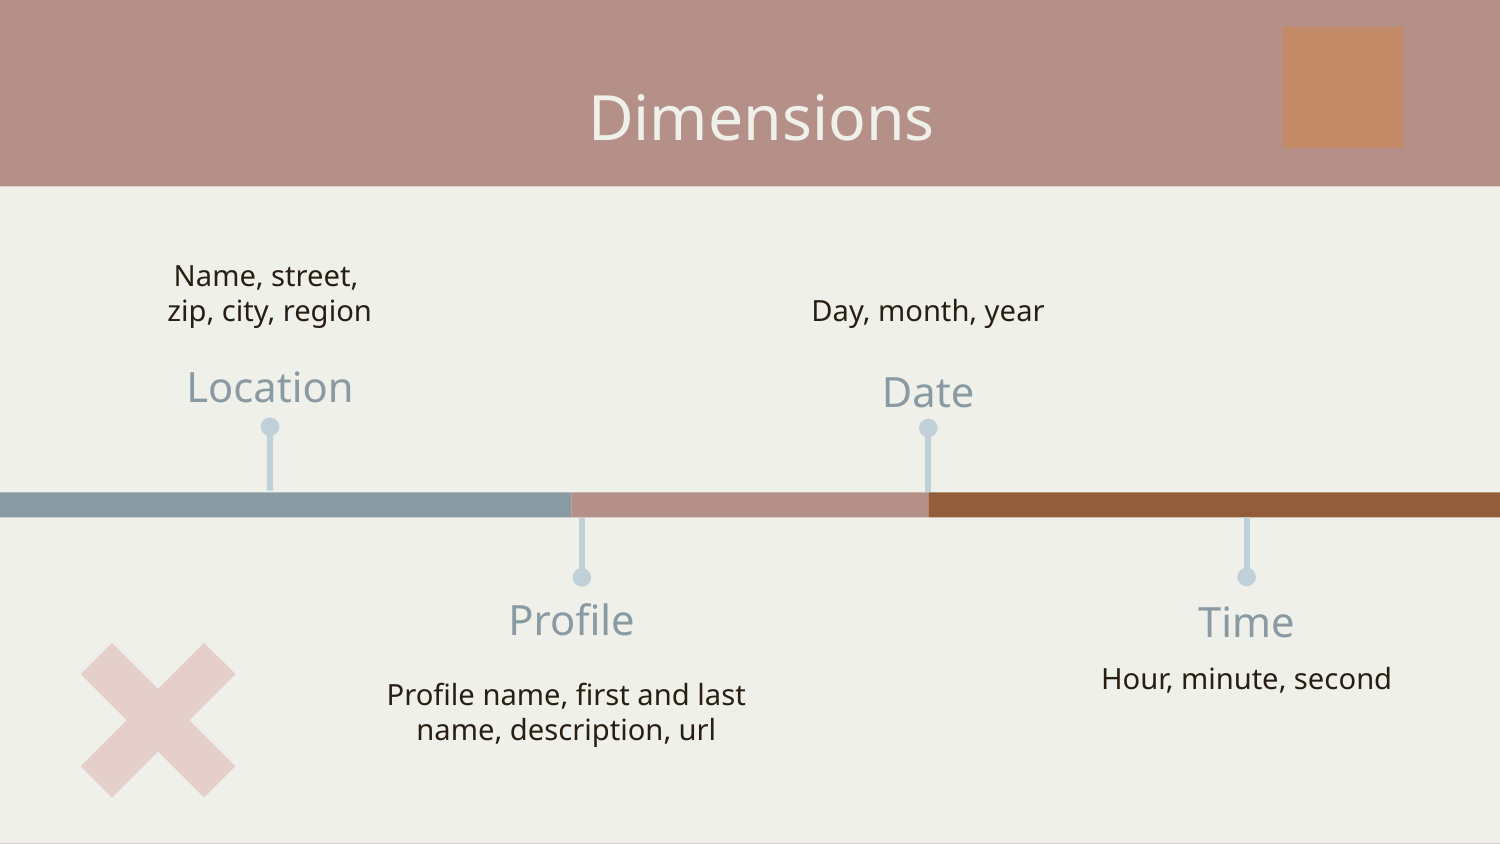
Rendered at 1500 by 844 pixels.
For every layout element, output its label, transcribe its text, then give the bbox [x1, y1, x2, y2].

text_box [80, 642, 236, 798]
text_box Day, month, year [733, 248, 1124, 342]
text_box [0, 492, 571, 518]
text_box Profile name, first and last name, description, url [349, 660, 784, 783]
title Dimensions [123, 75, 1401, 154]
text_box [1282, 27, 1404, 149]
text_box Name, street, zip, city, region [74, 248, 465, 342]
text_box Location [75, 345, 465, 431]
text_box Hour, minute, second [1051, 645, 1442, 740]
text_box [571, 492, 928, 518]
text_box Profile [376, 574, 767, 659]
text_box Time [1051, 575, 1442, 645]
text_box Date [733, 350, 1124, 436]
text_box [928, 492, 1500, 518]
